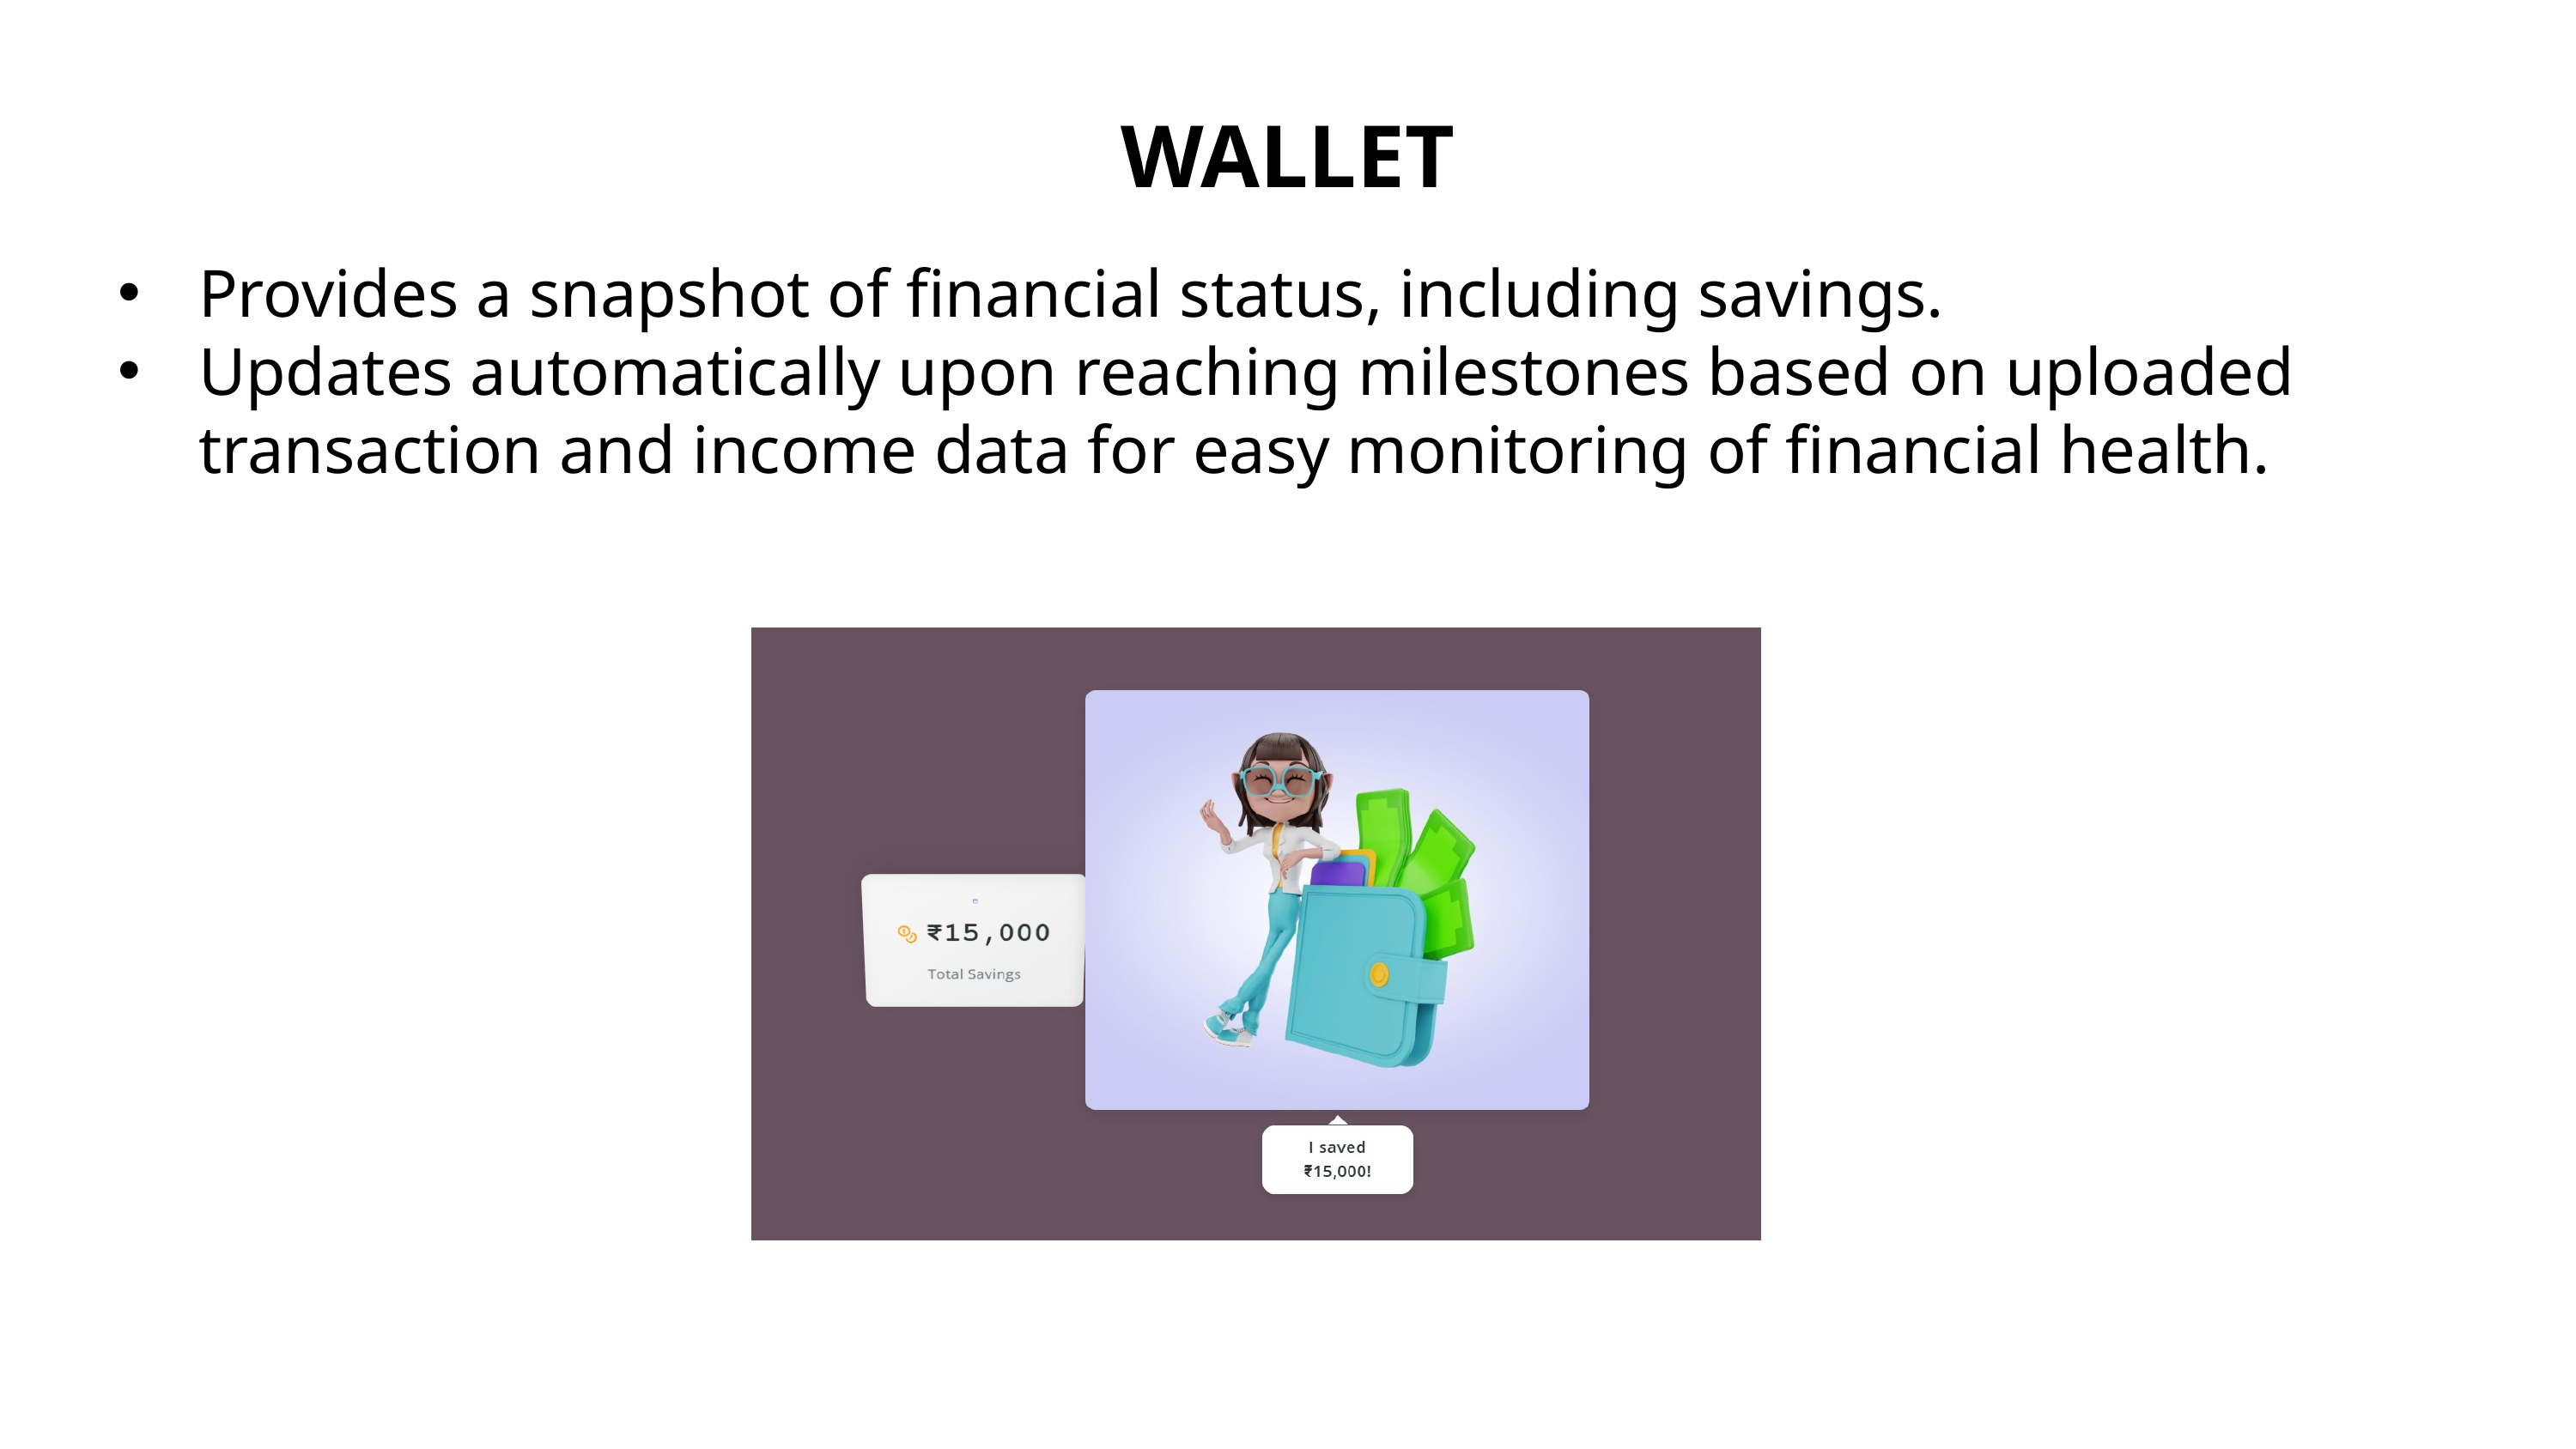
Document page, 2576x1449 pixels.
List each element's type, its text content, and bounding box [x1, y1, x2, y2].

picture [750, 627, 1762, 1241]
text_box WALLET [579, 0, 1996, 205]
text_box Provides a snapshot of financial status, including savings. Updates automatically upon reaching milestones based on uploaded transaction and income data for easy monitoring of financial health. [118, 252, 2501, 487]
